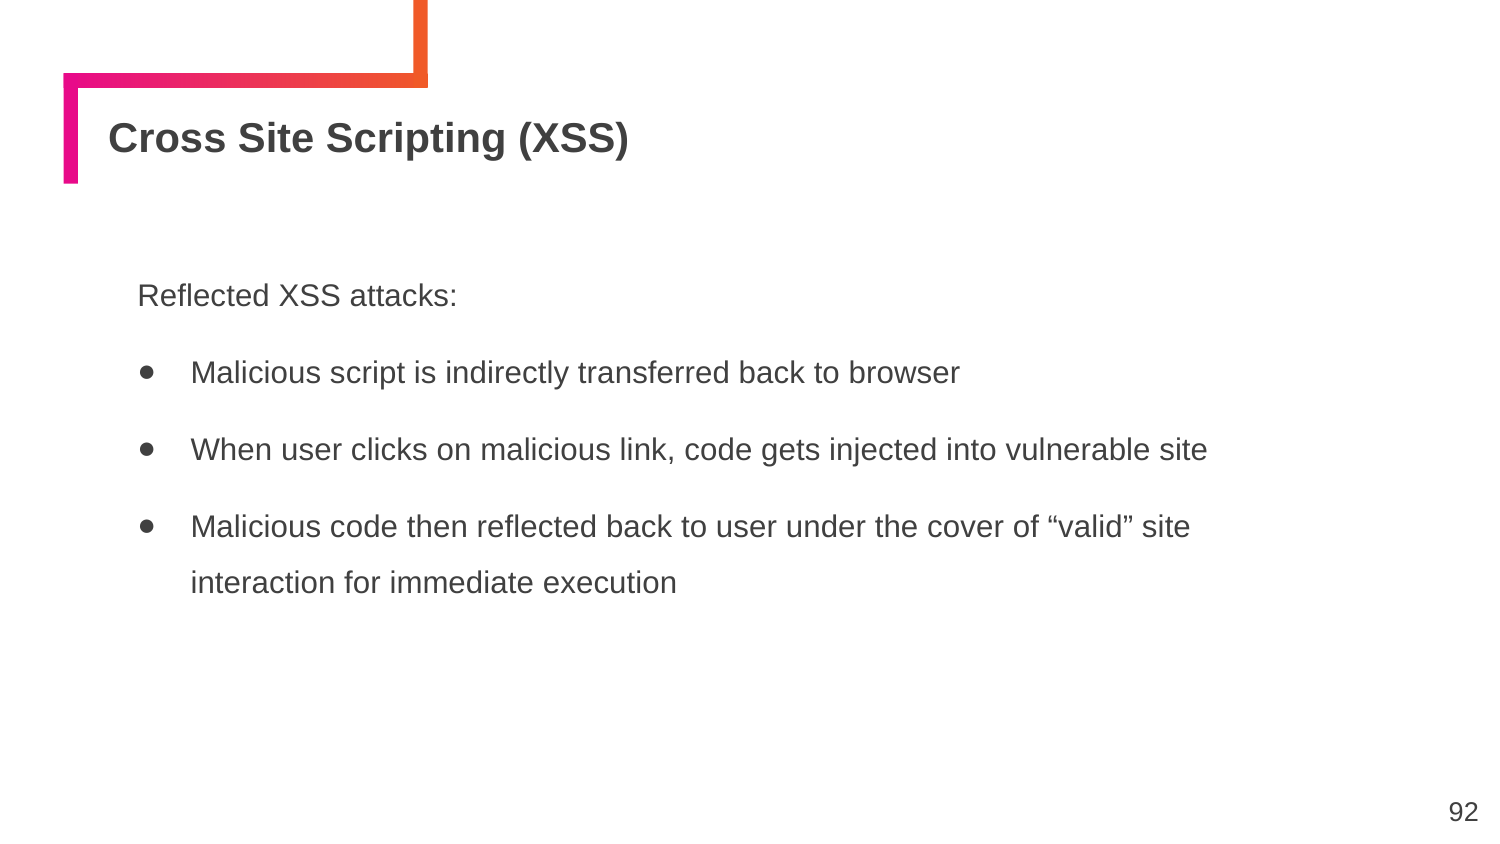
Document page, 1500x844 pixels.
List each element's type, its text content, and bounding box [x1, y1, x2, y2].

slide_number ‹#› [1403, 779, 1494, 844]
text_box Reflected XSS attacks: Malicious script is indirectly transferred back to browser When user clicks on malicious link, code gets injected into vulnerable site Malicious code then reflected back to user under the cover of “valid” site interaction for immediate execution [100, 241, 1264, 770]
title Cross Site Scripting (XSS) [100, 117, 1455, 169]
